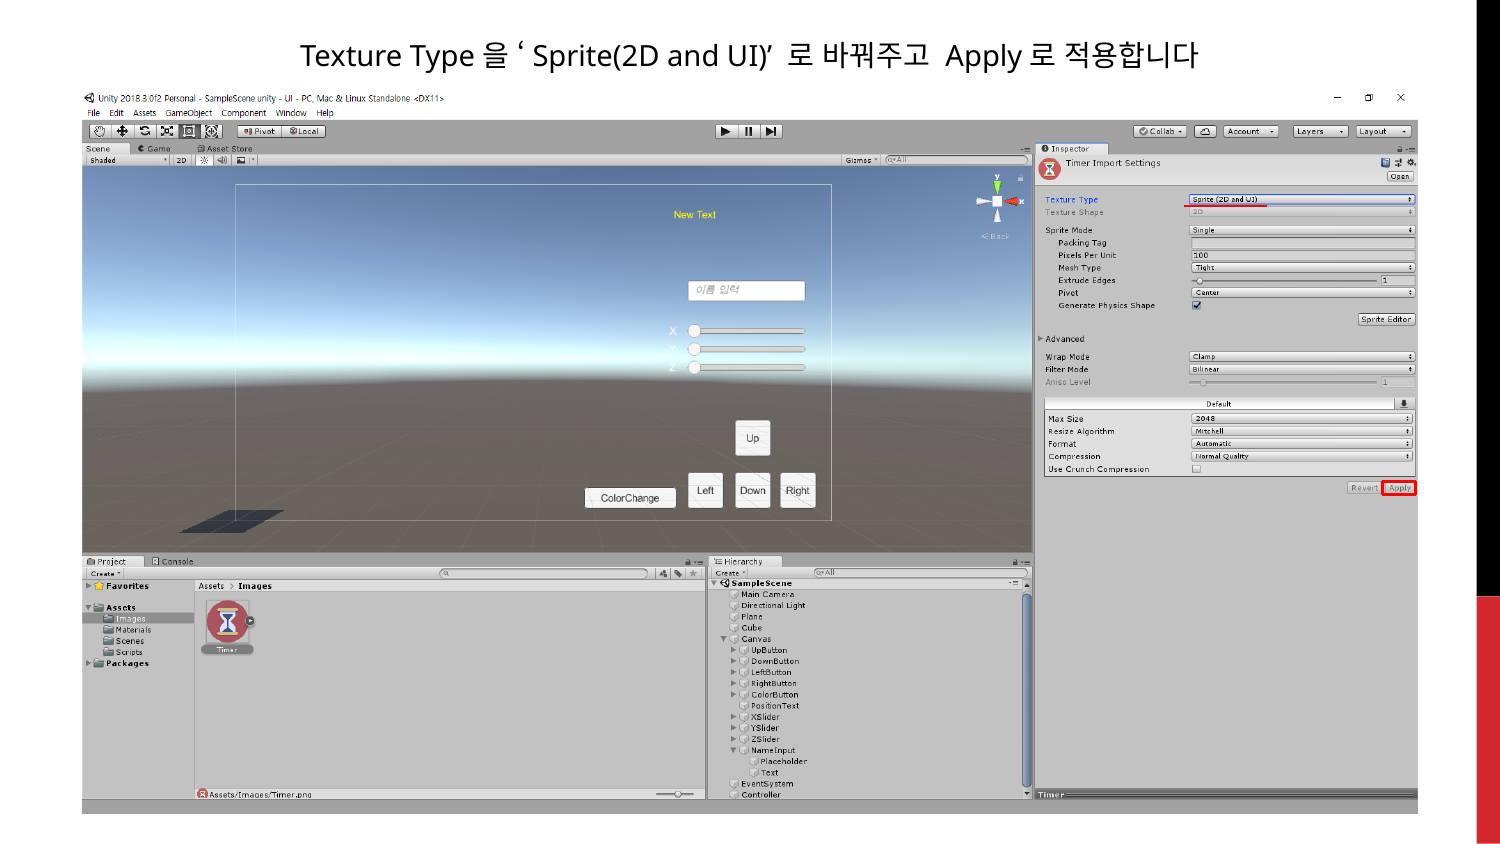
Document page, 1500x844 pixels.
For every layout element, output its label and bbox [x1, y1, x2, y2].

text_box [82, 29, 1418, 815]
